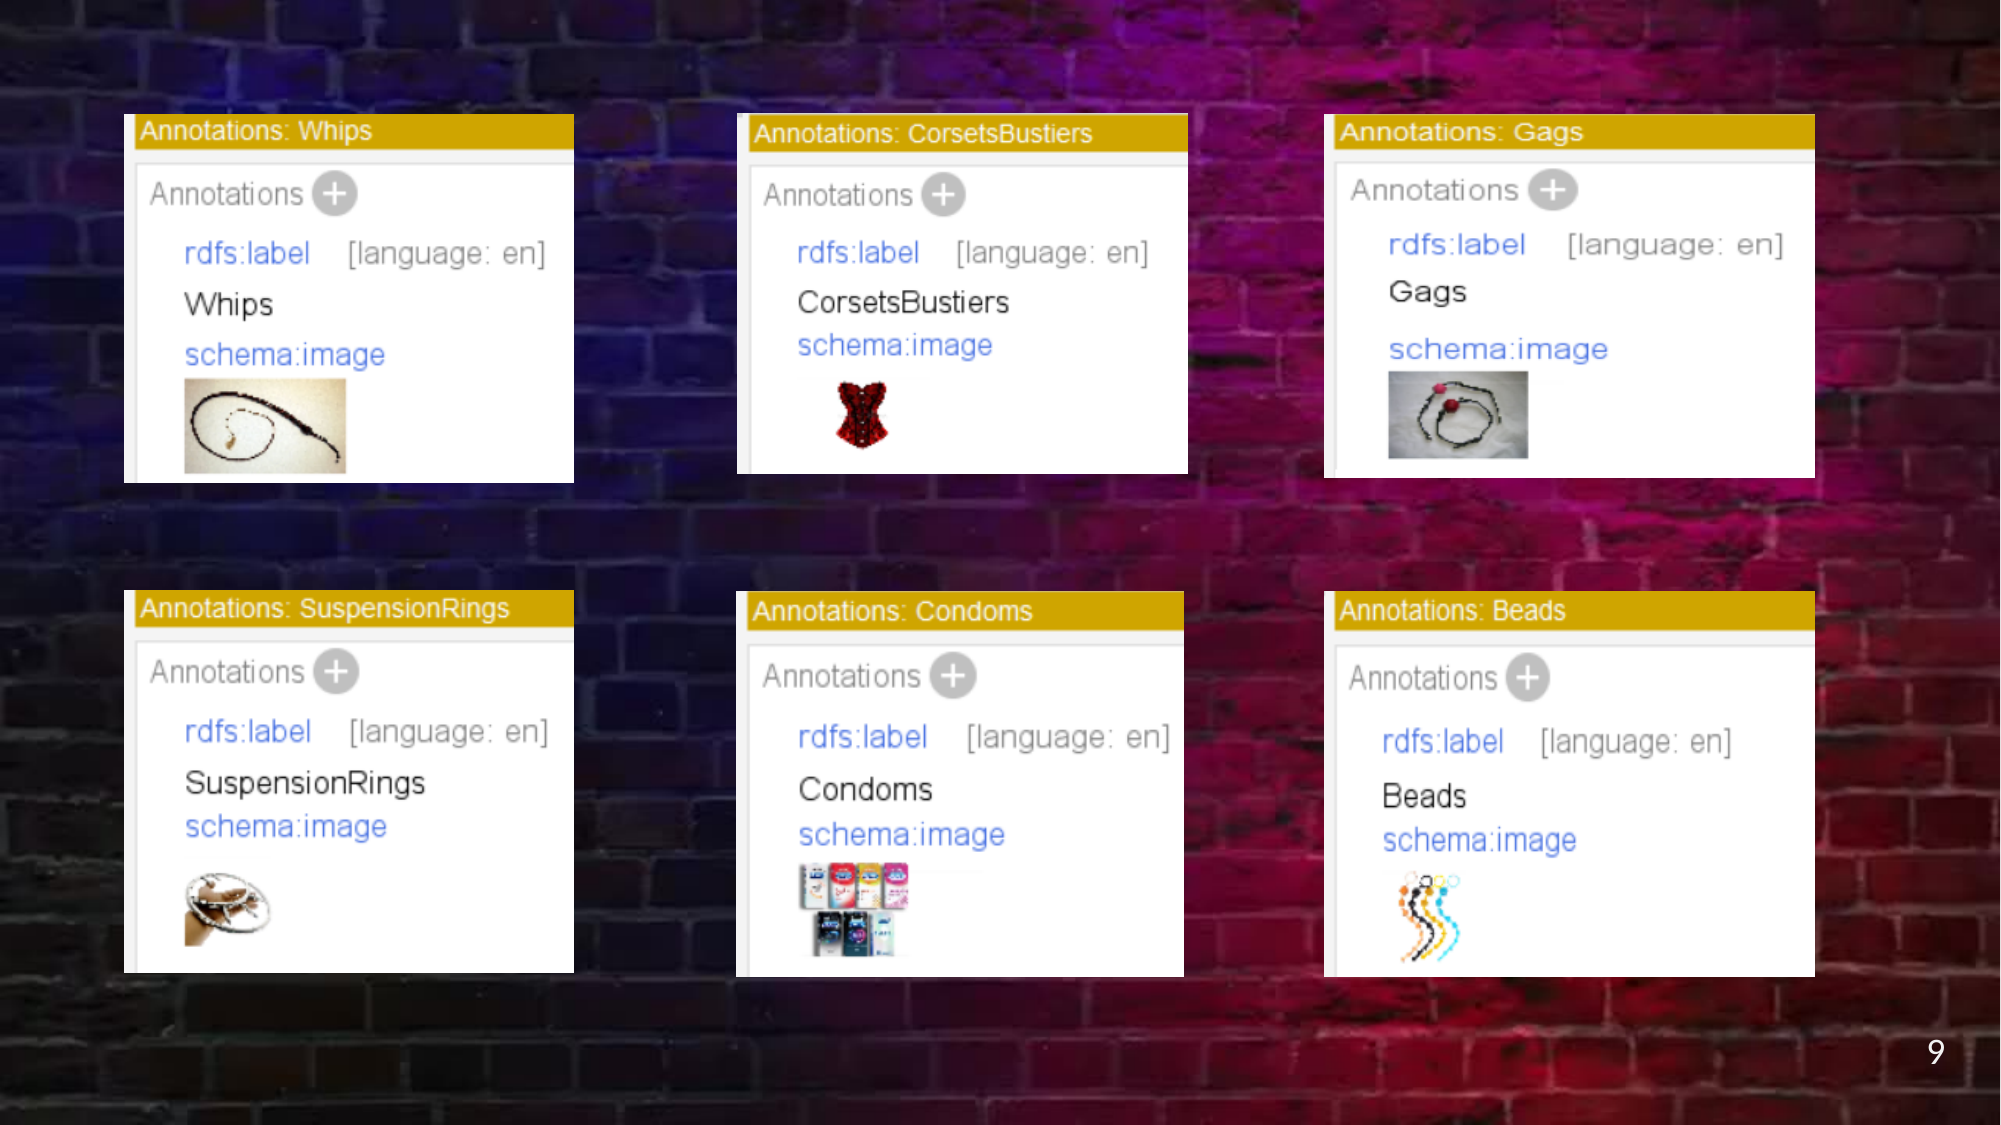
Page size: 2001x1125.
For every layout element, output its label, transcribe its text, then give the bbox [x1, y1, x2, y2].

text_box 9 [1911, 1019, 1985, 1080]
picture [0, 0, 2001, 1125]
